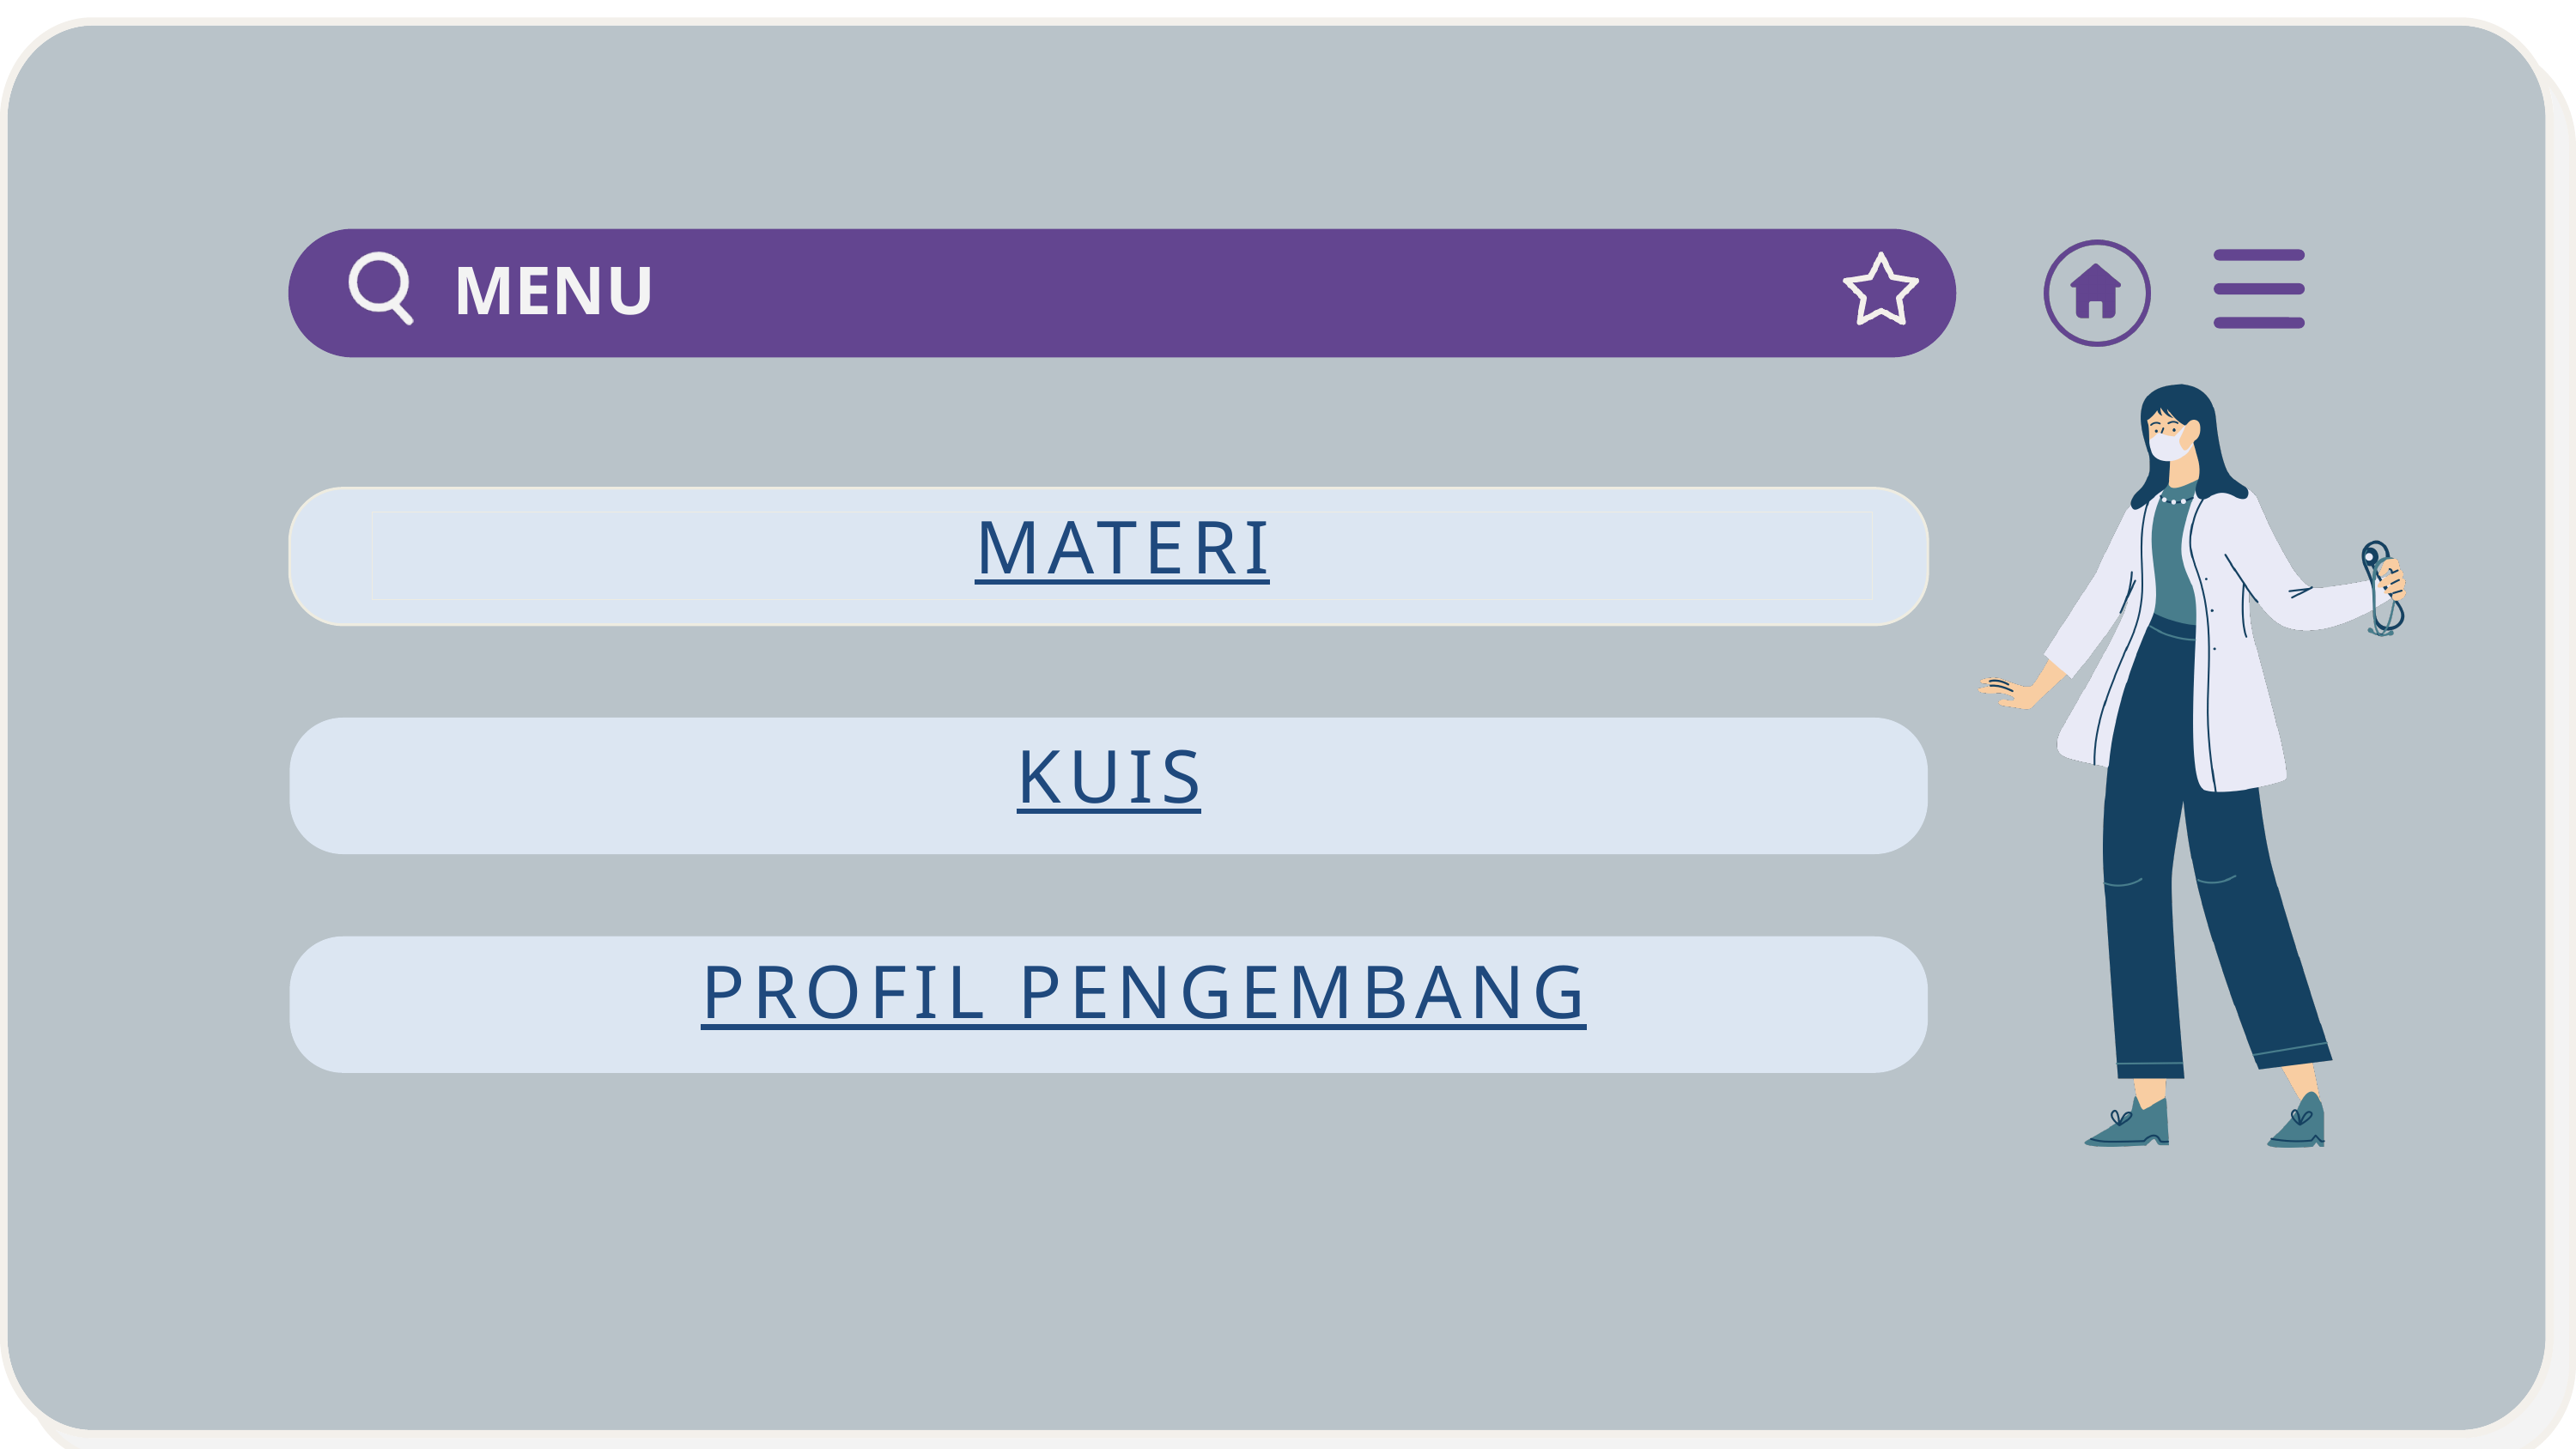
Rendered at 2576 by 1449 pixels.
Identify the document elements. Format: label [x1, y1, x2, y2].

text_box [288, 228, 1957, 358]
text_box [0, 16, 2576, 1449]
text_box [2219, 254, 2300, 332]
picture [2043, 239, 2151, 347]
picture [1976, 384, 2407, 1150]
picture [349, 252, 414, 325]
text_box [289, 488, 1929, 626]
text_box [289, 717, 1929, 855]
text_box [289, 936, 1929, 1073]
picture [1843, 252, 1920, 325]
